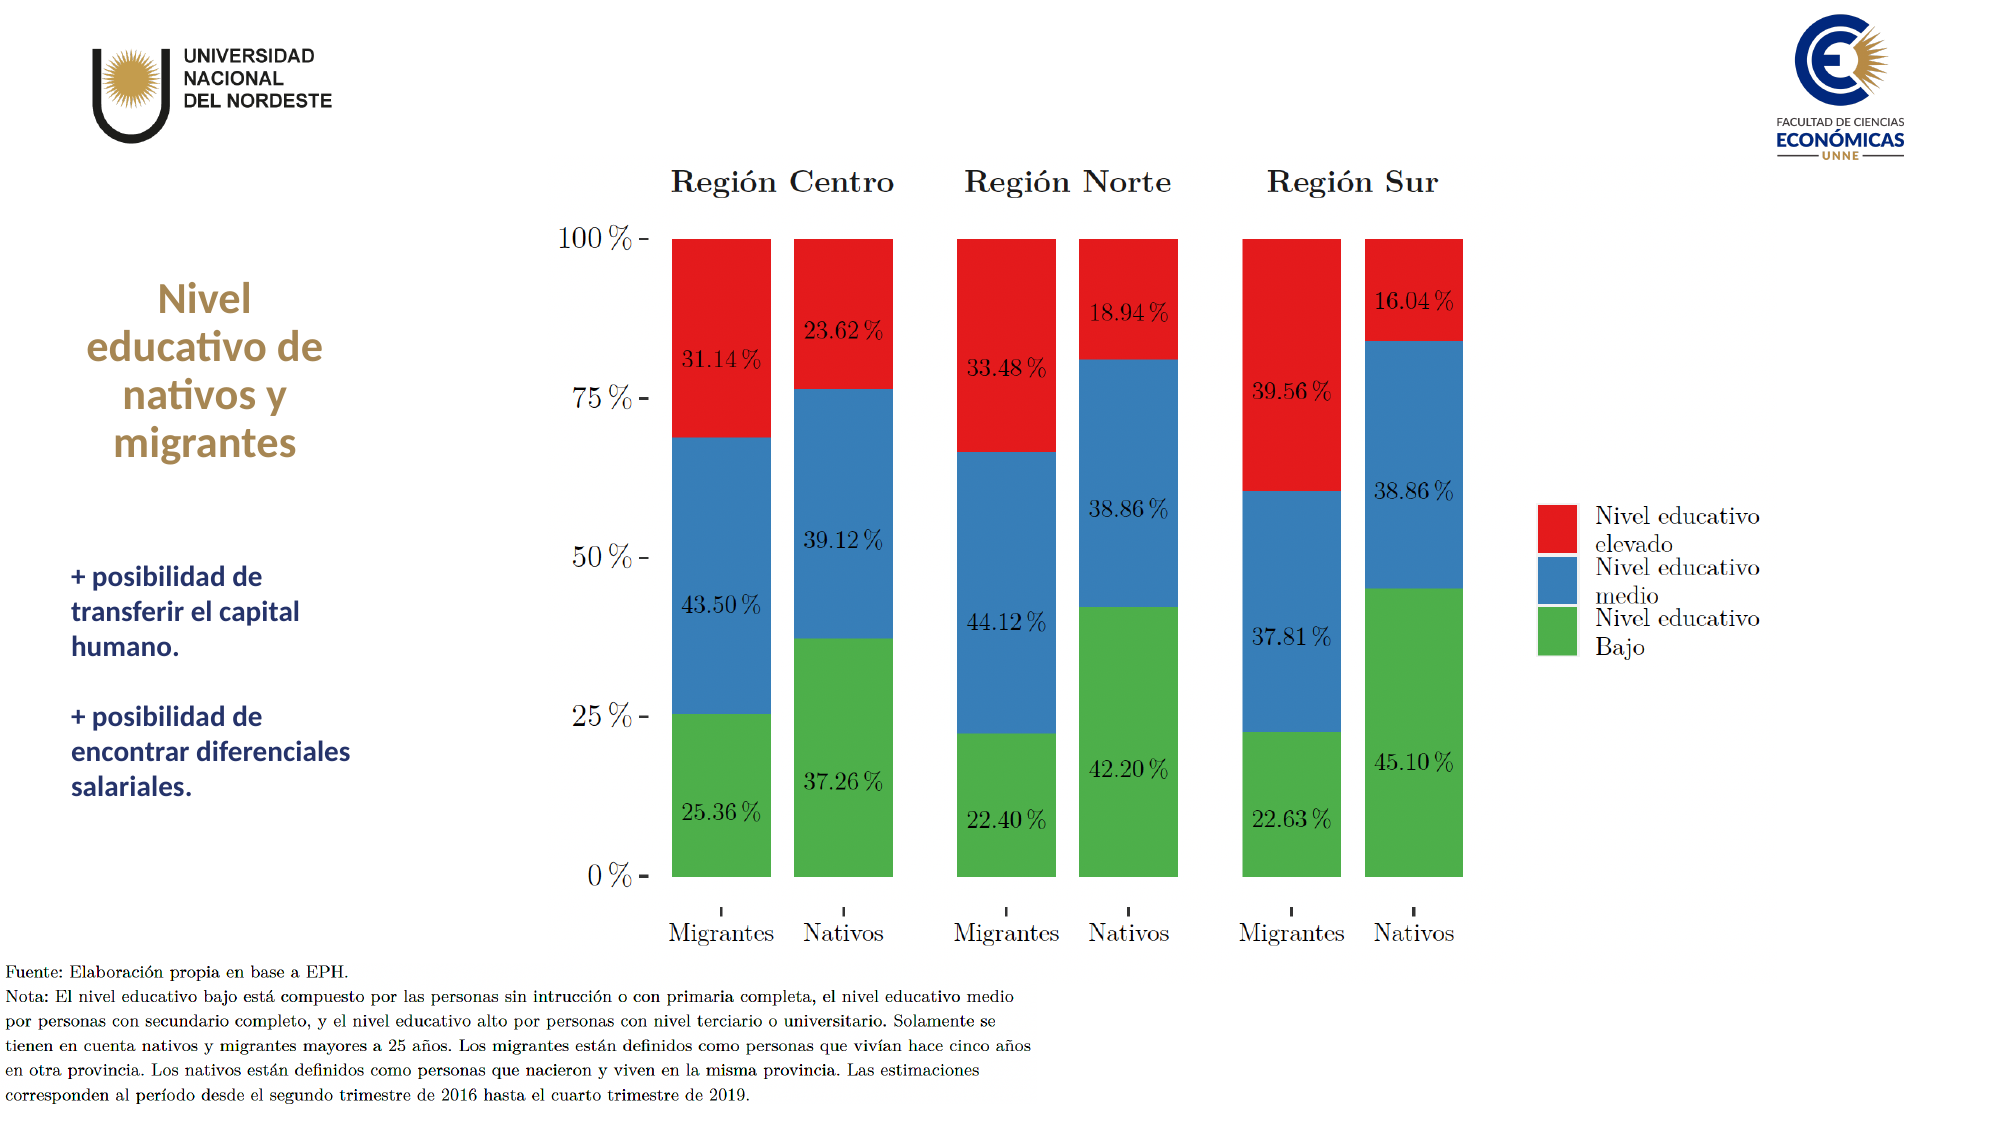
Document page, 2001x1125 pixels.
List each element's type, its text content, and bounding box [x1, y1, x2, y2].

picture [0, 0, 1936, 1104]
picture [79, 32, 436, 153]
text_box Nivel educativo de nativos y migrantes [61, 267, 349, 478]
text_box + posibilidad de transferir el capital humano. + posibilidad de encontrar diferenciales salariales. [56, 480, 391, 810]
